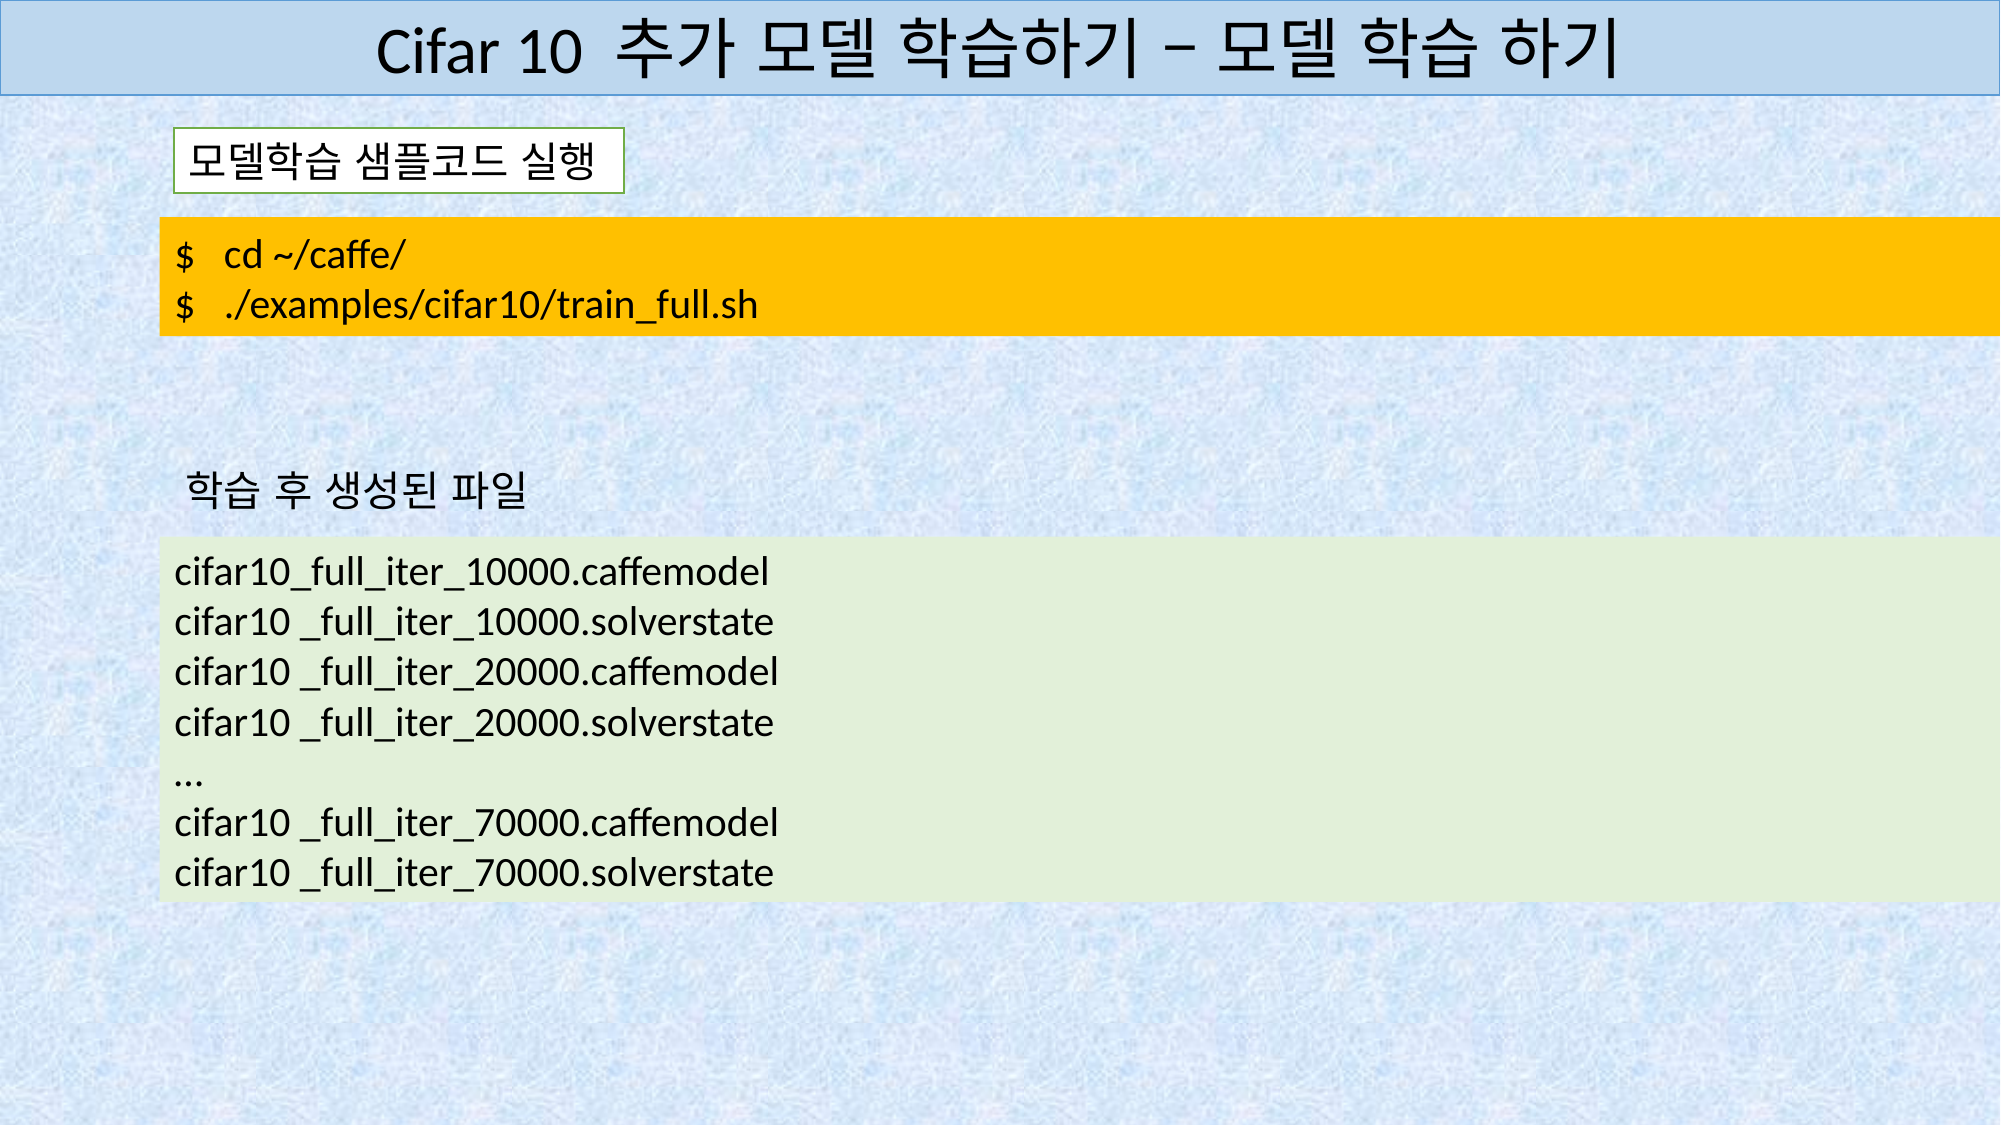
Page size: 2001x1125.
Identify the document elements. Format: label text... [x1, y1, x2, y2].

text_box 모델학습 샘플코드 실행 [173, 127, 625, 194]
text_box Cifar 10 추가 모델 학습하기 – 모델 학습 하기 [0, 0, 2000, 96]
text_box cifar10_full_iter_10000.caffemodel cifar10 _full_iter_10000.solverstate cifar10 _full_iter_20000.caffemodel cifar10 _full_iter_20000.solverstate … cifar10 _full_iter_70000.caffemodel cifar10 _full_iter_70000.solverstate [159, 536, 2000, 902]
picture [0, 0, 2001, 1125]
text_box $ cd ~/caffe/ $ ./examples/cifar10/train_full.sh [159, 217, 2000, 337]
text_box 학습 후 생성된 파일 [170, 457, 544, 522]
